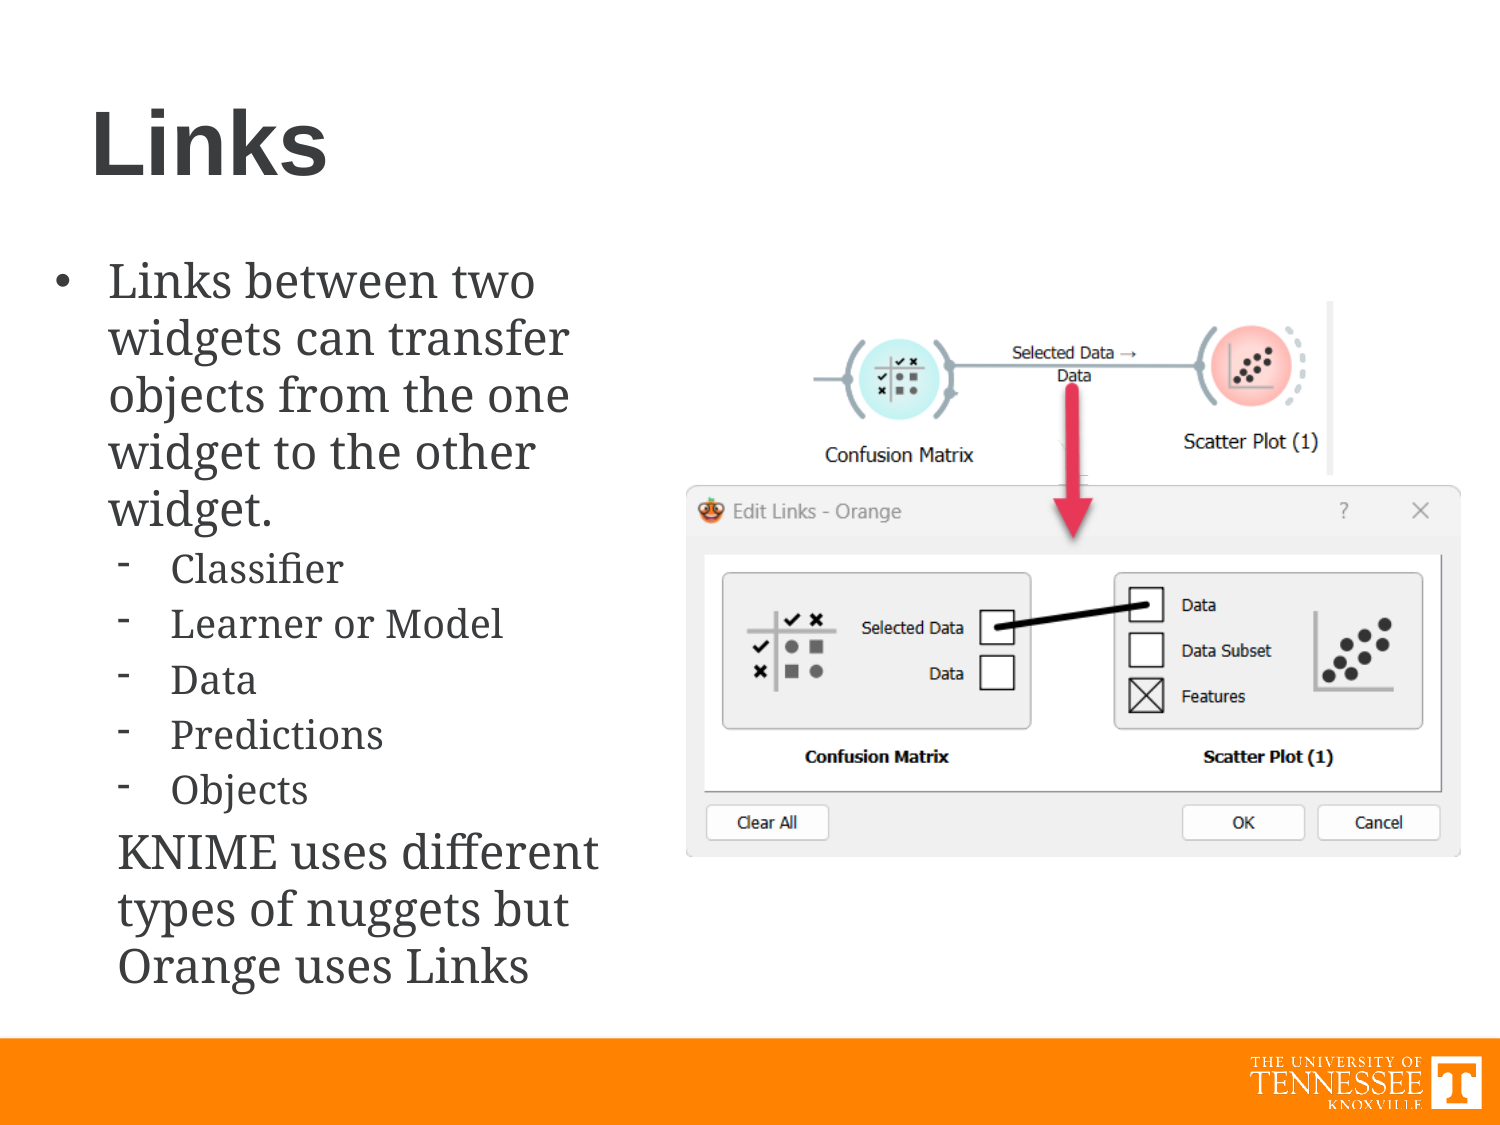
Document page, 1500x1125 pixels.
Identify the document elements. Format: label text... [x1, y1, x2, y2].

title Links [75, 45, 1425, 233]
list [686, 301, 1461, 857]
list Links between two widgets can transfer objects from the one widget to the other widget. Classifier Learner or Model Data Predictions Objects KNIME uses different types of nuggets but Orange uses Links [39, 243, 703, 1005]
